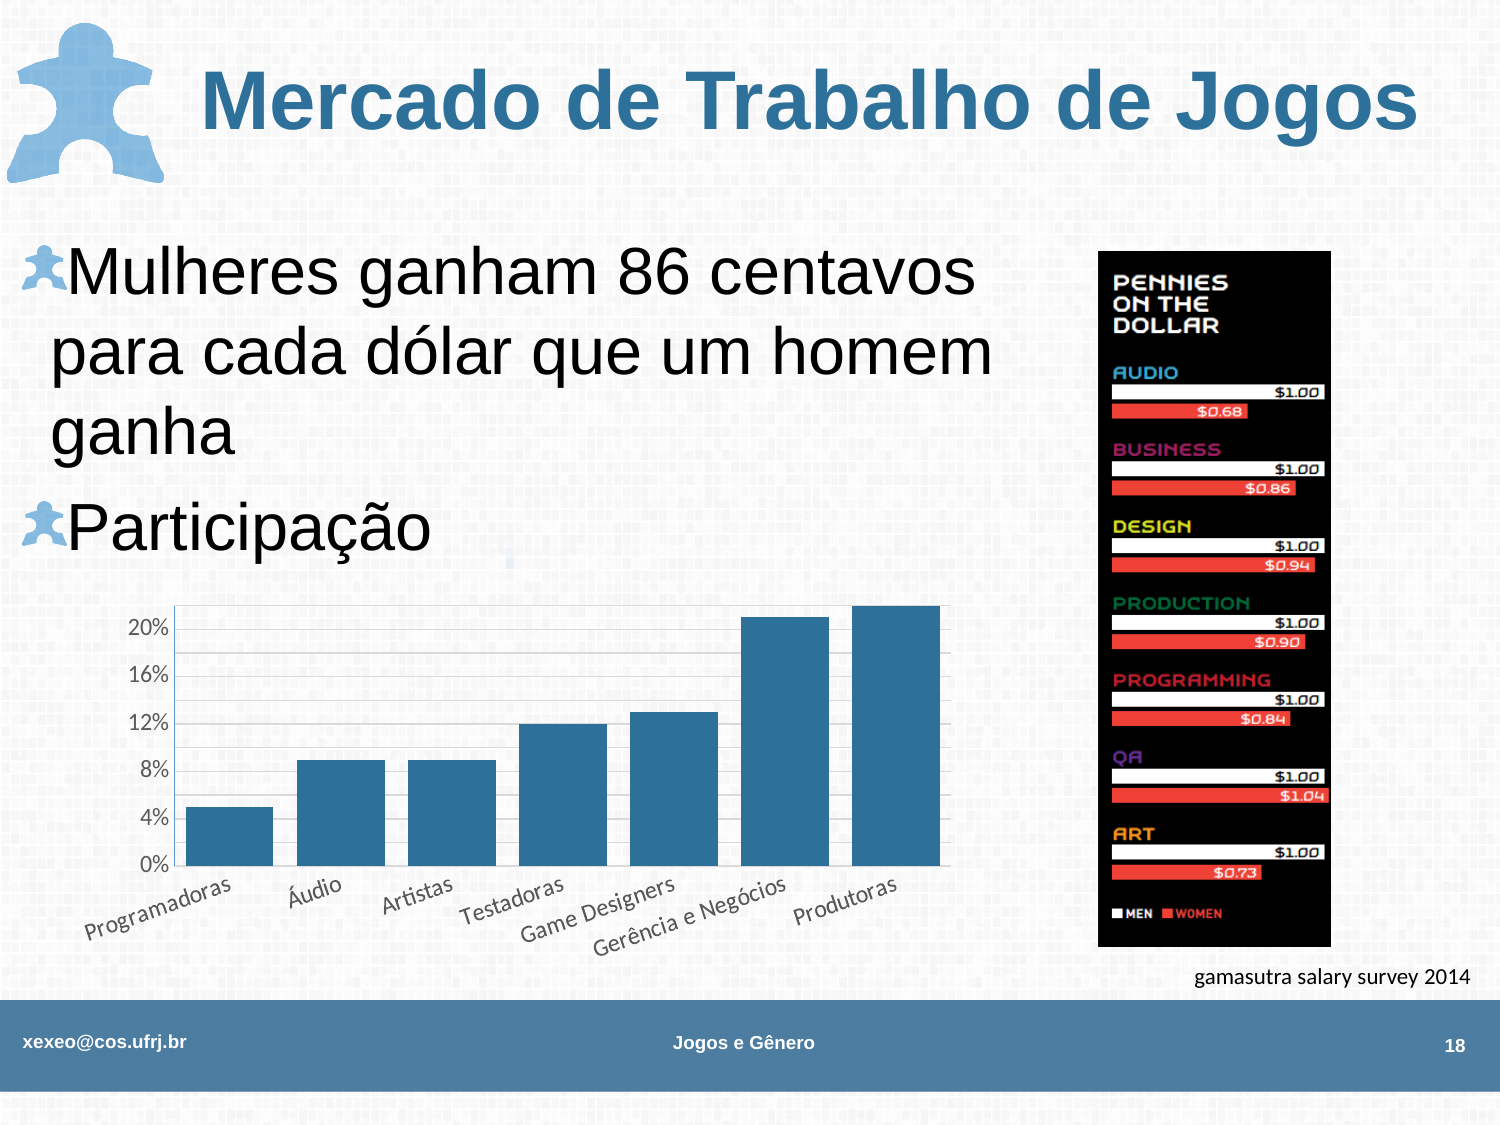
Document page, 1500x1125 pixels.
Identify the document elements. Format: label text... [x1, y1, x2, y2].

slide_number 18 [1285, 1021, 1481, 1069]
text_box gamasutra salary survey 2014 [1179, 954, 1492, 997]
title Mercado de Trabalho de Jogos [185, 11, 1481, 195]
chart [81, 580, 981, 1081]
slide_number xexeo@cos.ufrj.br [7, 1017, 81, 1066]
list Mulheres ganham 86 centavos para cada dólar que um homem ganha Participação [7, 220, 1064, 976]
picture [0, 0, 1500, 1125]
